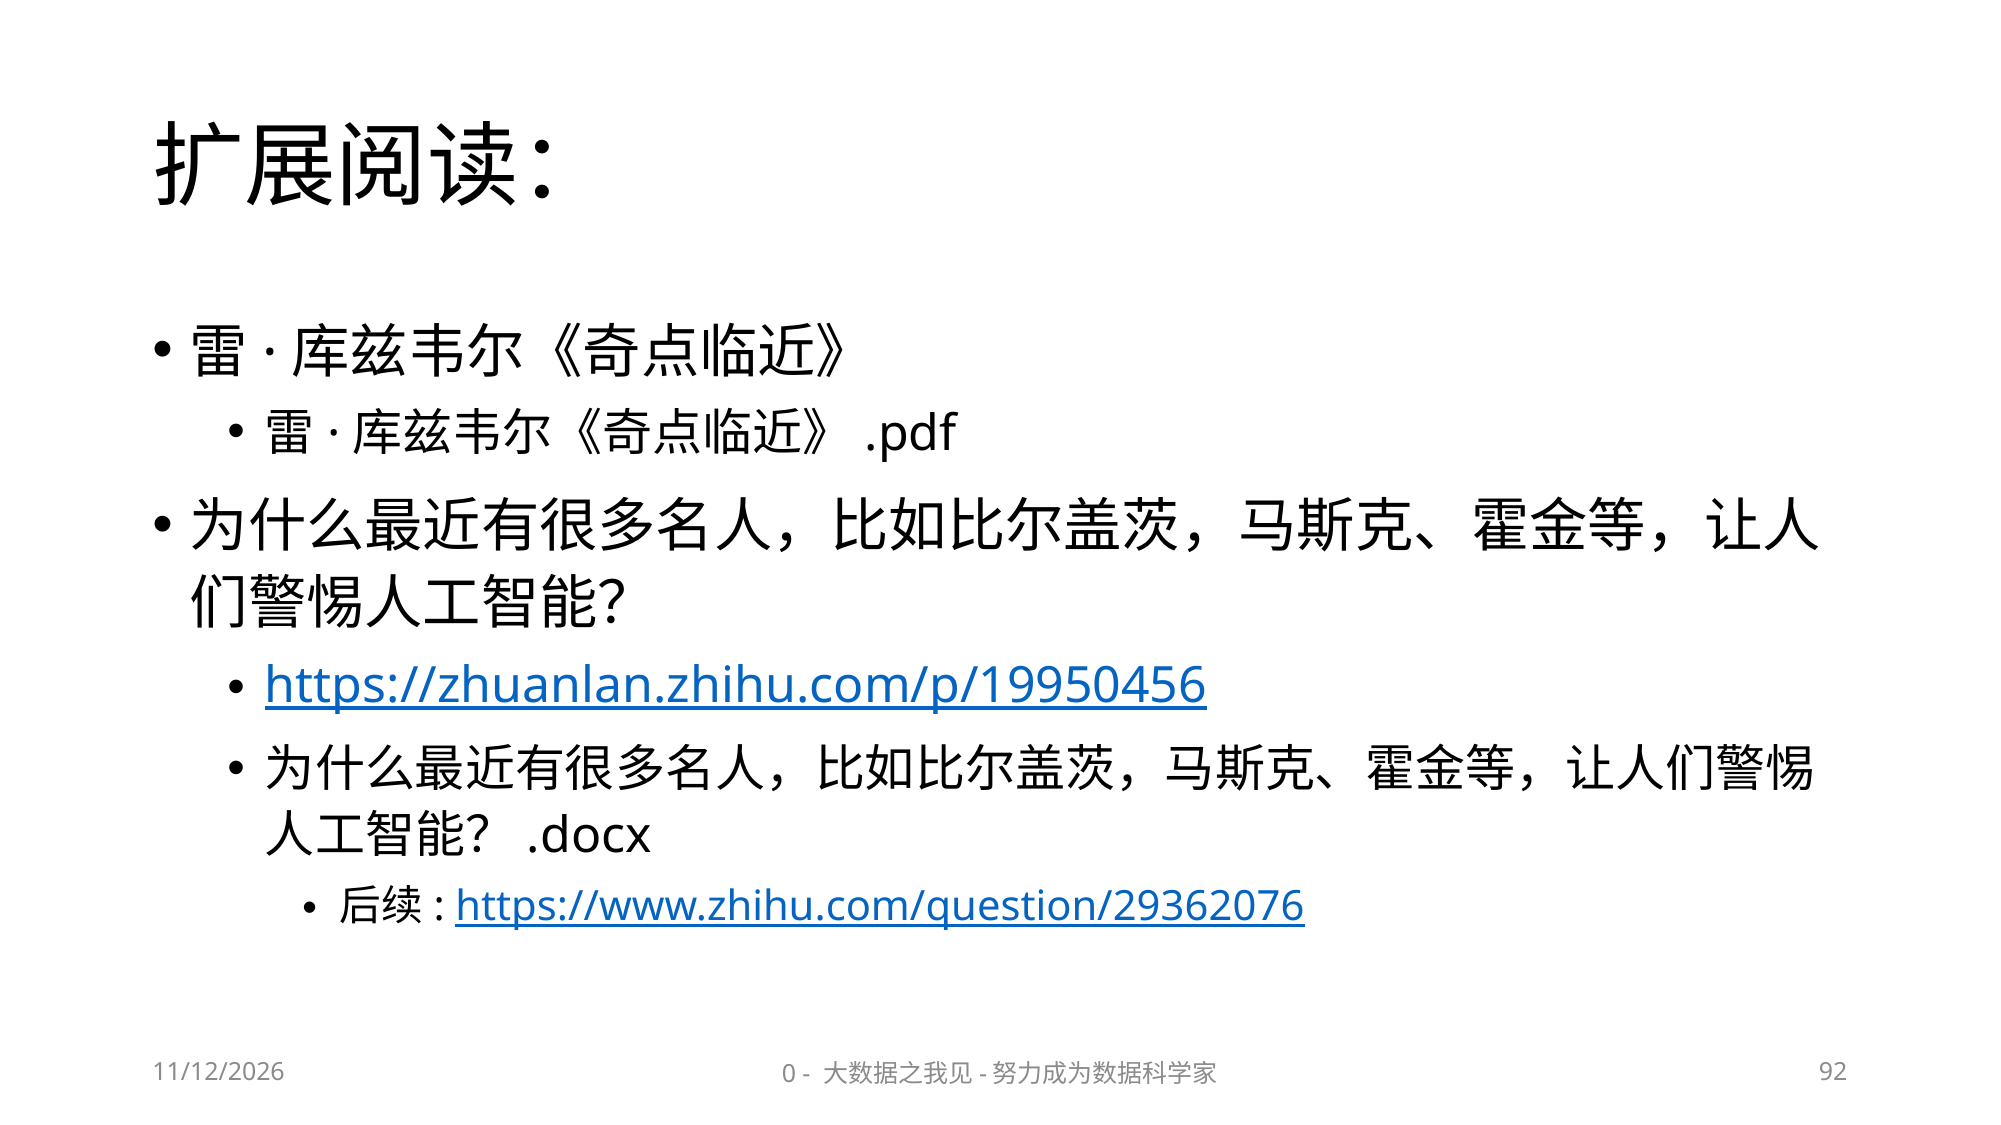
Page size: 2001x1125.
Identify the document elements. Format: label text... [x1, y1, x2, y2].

title 扩展阅读： [137, 59, 1863, 278]
slide_number 92 [1412, 1042, 1863, 1103]
footer 0 - 大数据之我见-努力成为数据科学家 [662, 1042, 1338, 1103]
list 雷·库兹韦尔《奇点临近》 雷·库兹韦尔《奇点临近》.pdf 为什么最近有很多名人，比如比尔盖茨，马斯克、霍金等，让人们警惕人工智能？ https://zhuanlan.zhihu.com/p/19950456 为什么最近有很多名人，比如比尔盖茨，马斯克、霍金等，让人们警惕人工智能？.docx 后续: https://www.zhihu.com/question/29362076 [137, 299, 1863, 1014]
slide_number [137, 1042, 588, 1103]
